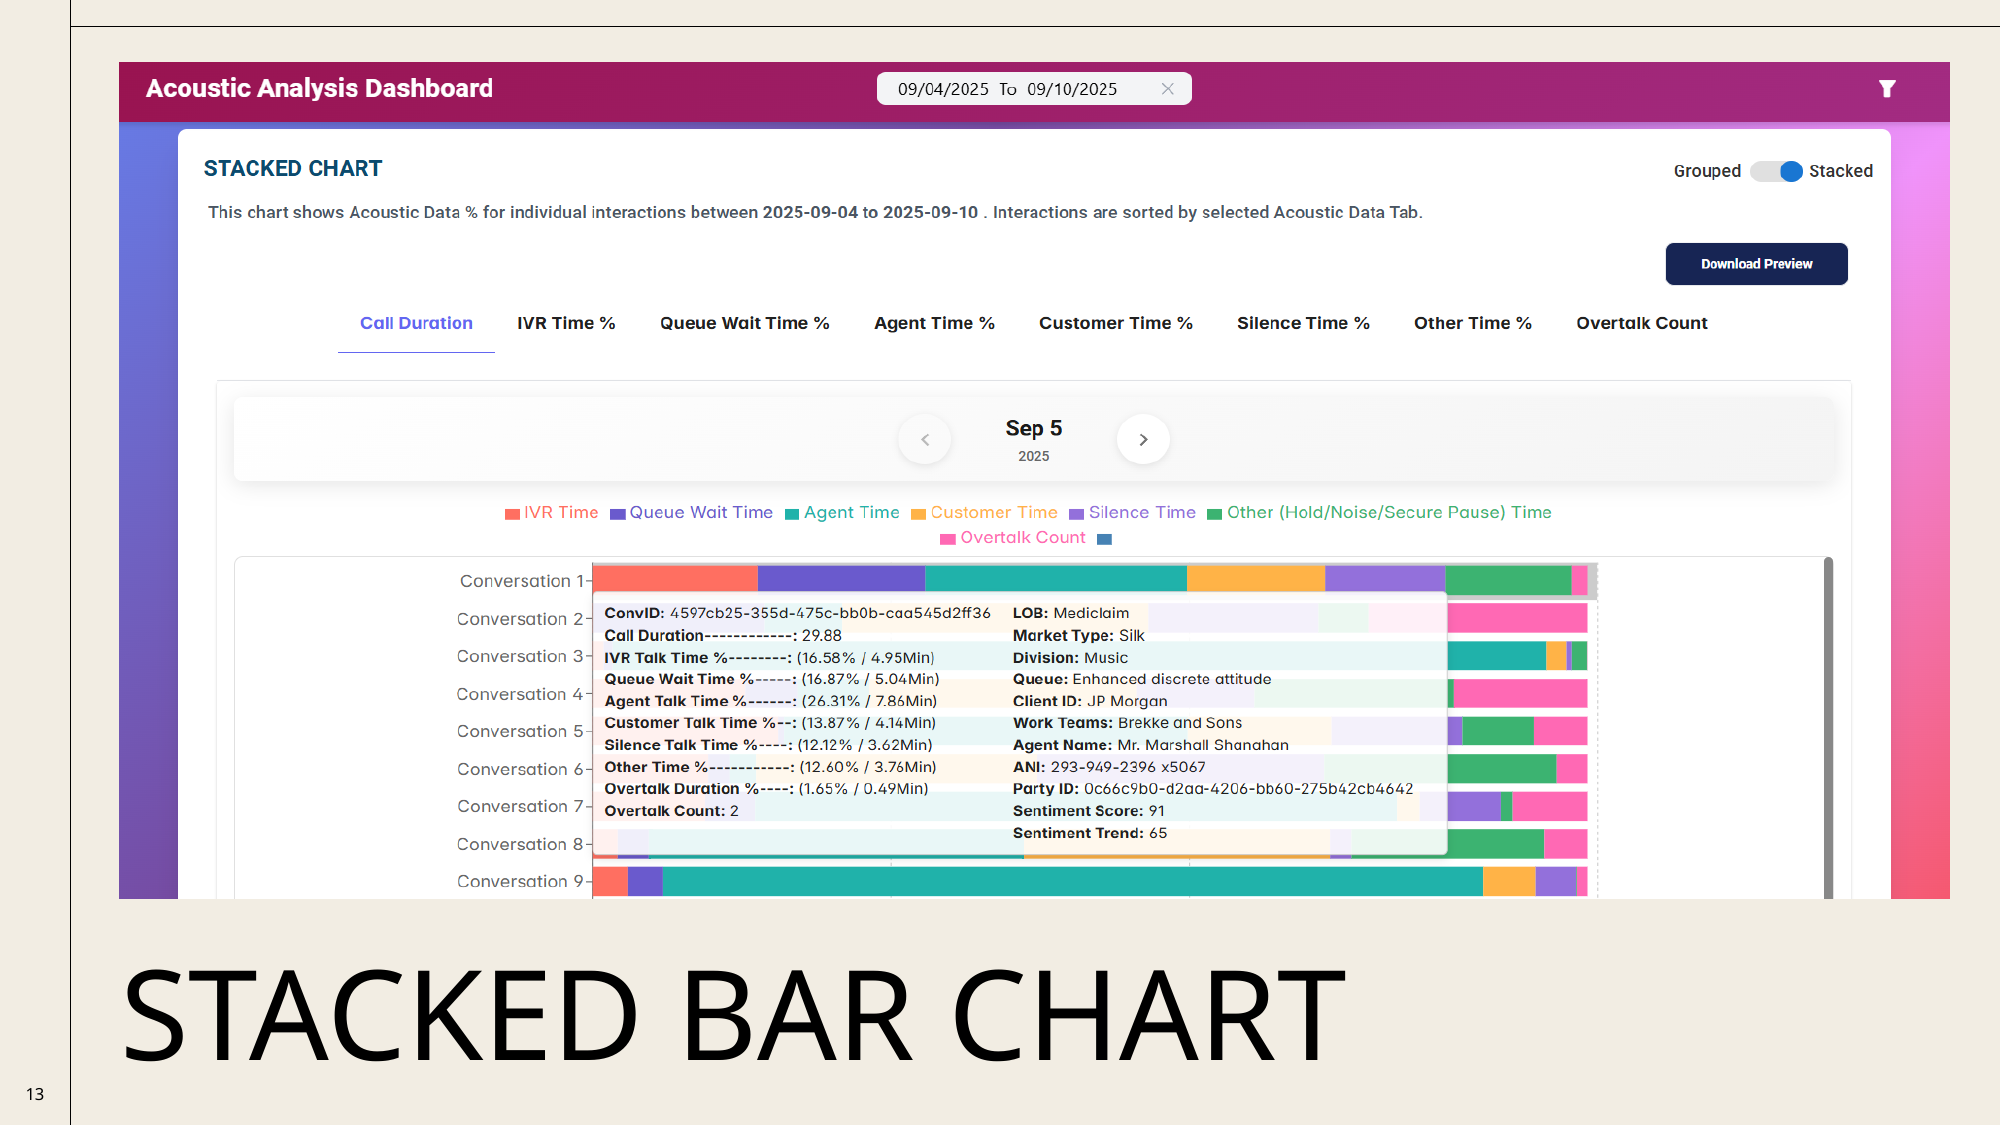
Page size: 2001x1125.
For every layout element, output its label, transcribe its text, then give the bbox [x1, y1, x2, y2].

picture [119, 62, 1950, 899]
title Stacked Bar Chart [105, 196, 1797, 1095]
slide_number 13 [0, 1065, 71, 1125]
